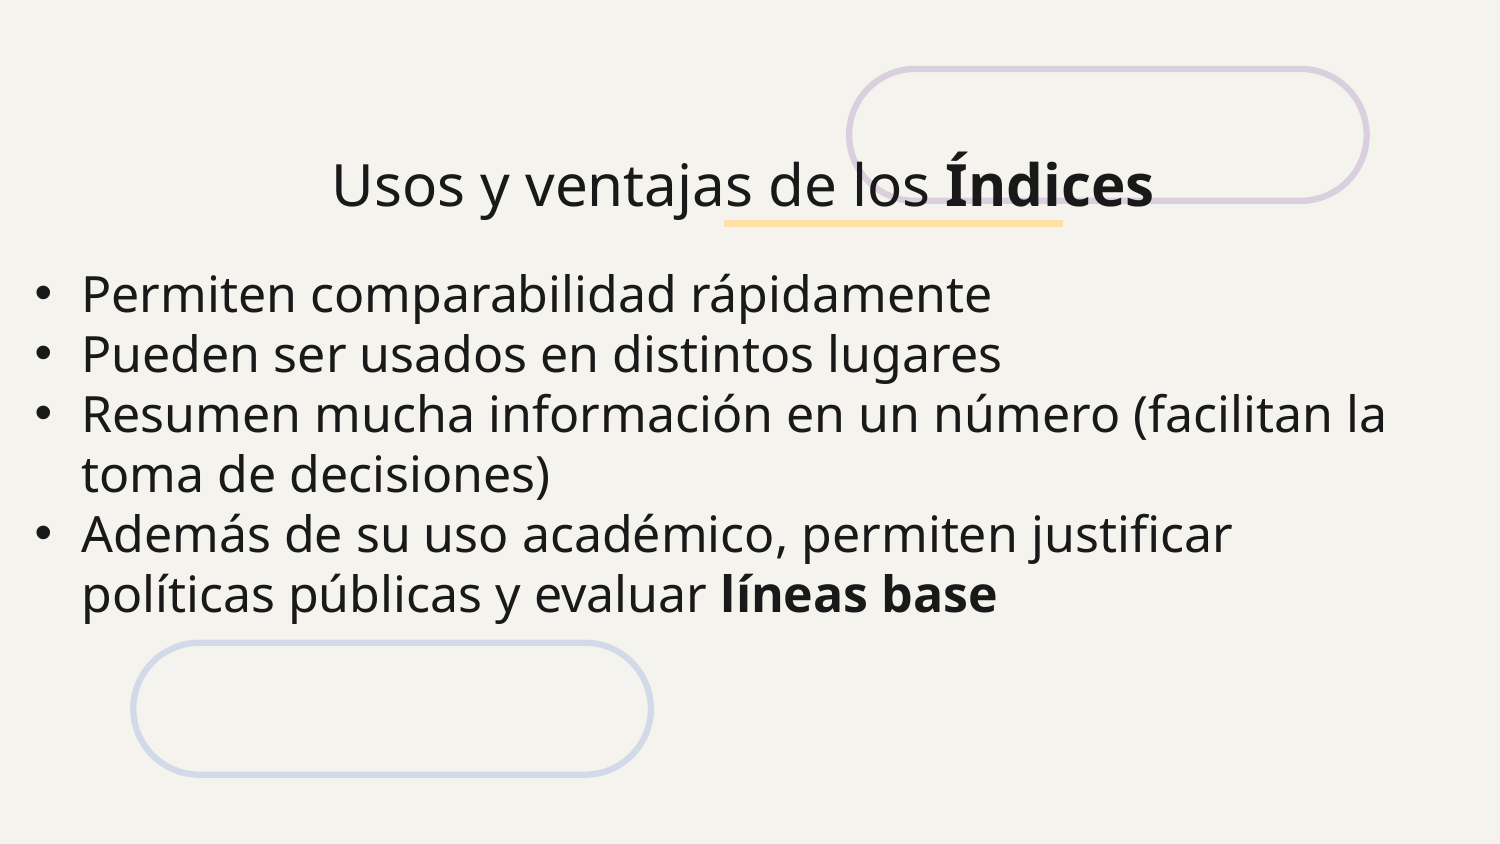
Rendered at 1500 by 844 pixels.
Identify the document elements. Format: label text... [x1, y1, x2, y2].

title Usos y ventajas de los Índices [0, 85, 1500, 234]
text_box Permiten comparabilidad rápidamente Pueden ser usados en distintos lugares Resumen mucha información en un número (facilitan la toma de decisiones) Además de su uso académico, permiten justificar políticas públicas y evaluar líneas base [19, 247, 1417, 406]
